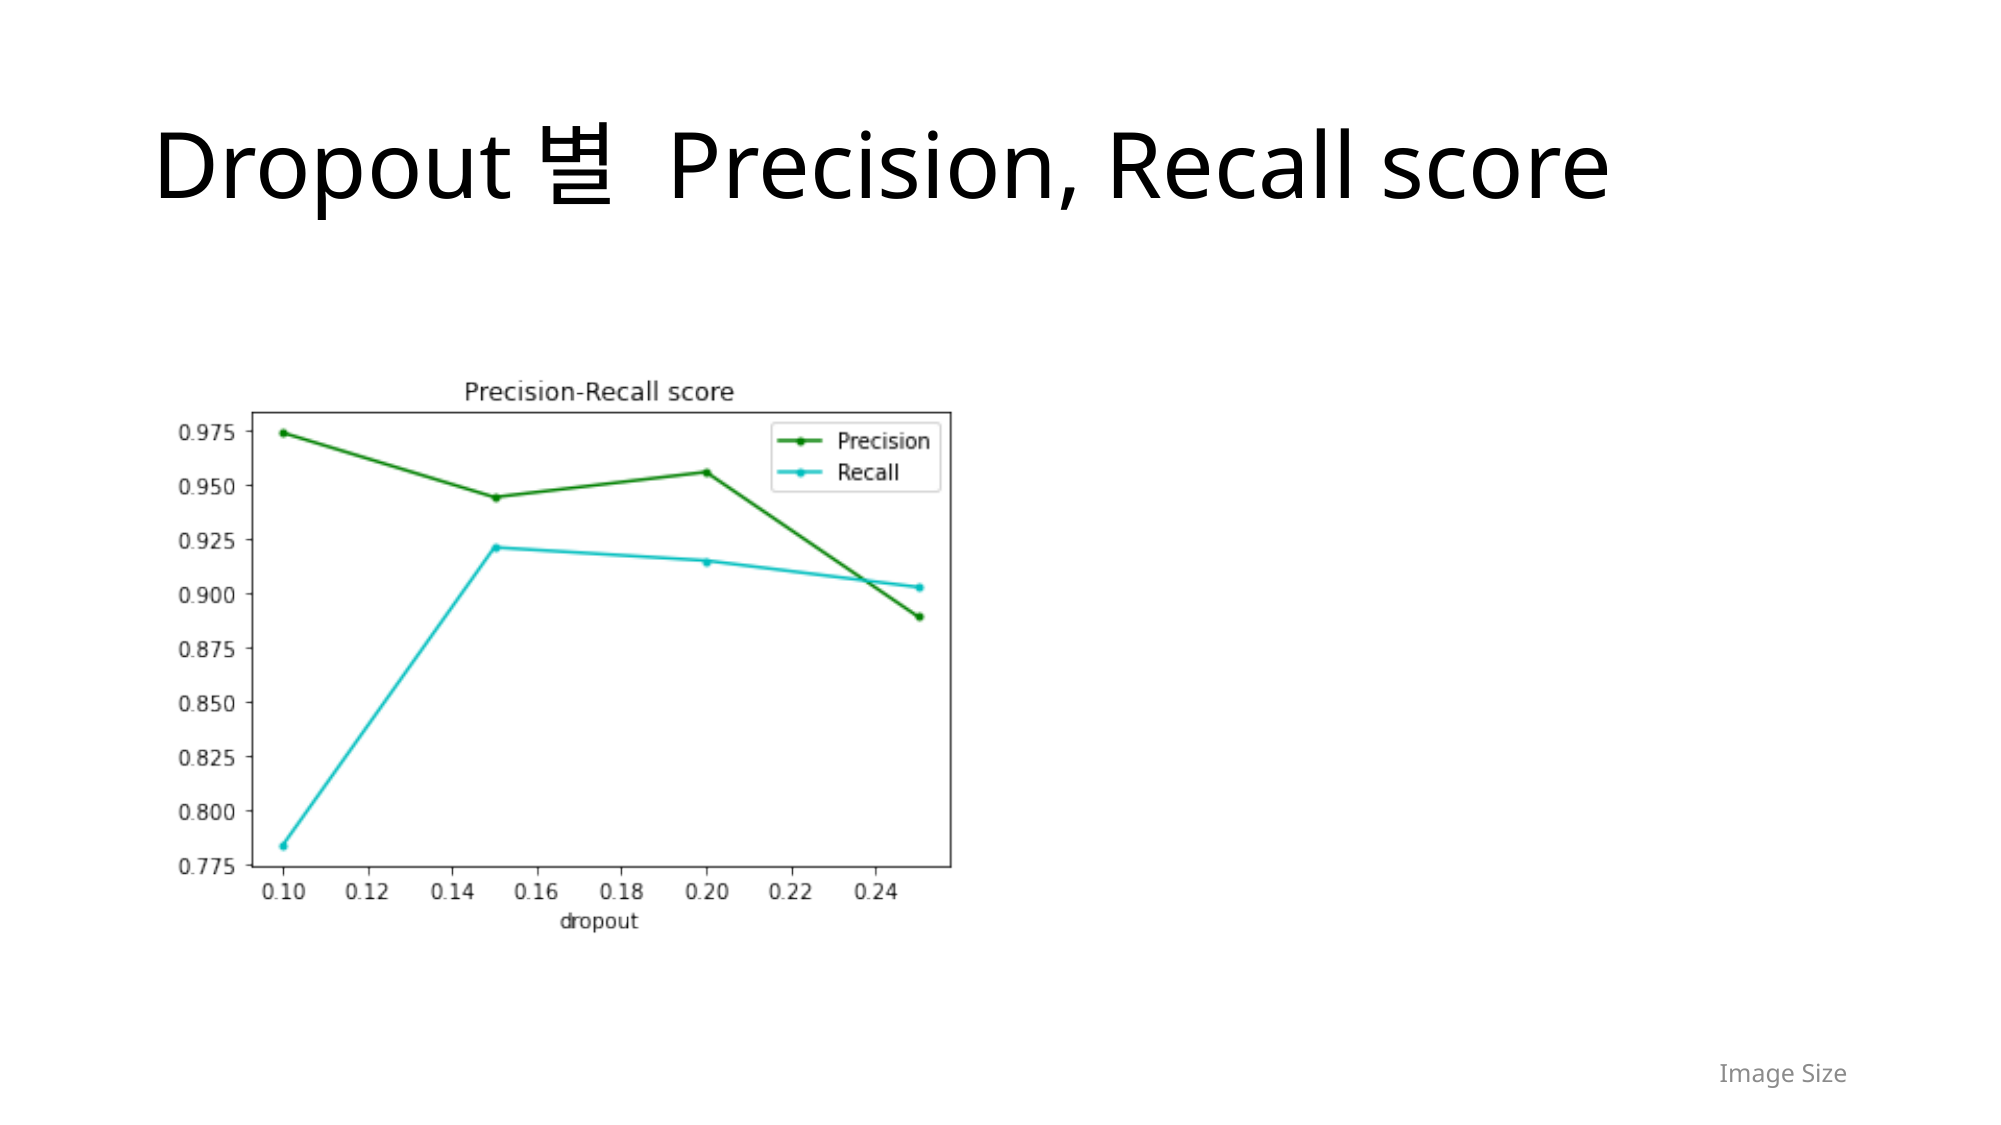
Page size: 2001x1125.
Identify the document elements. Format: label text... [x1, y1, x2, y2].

title Dropout별 Precision, Recall score [137, 59, 1863, 278]
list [162, 366, 963, 946]
slide_number Image Size [1412, 1042, 1863, 1103]
